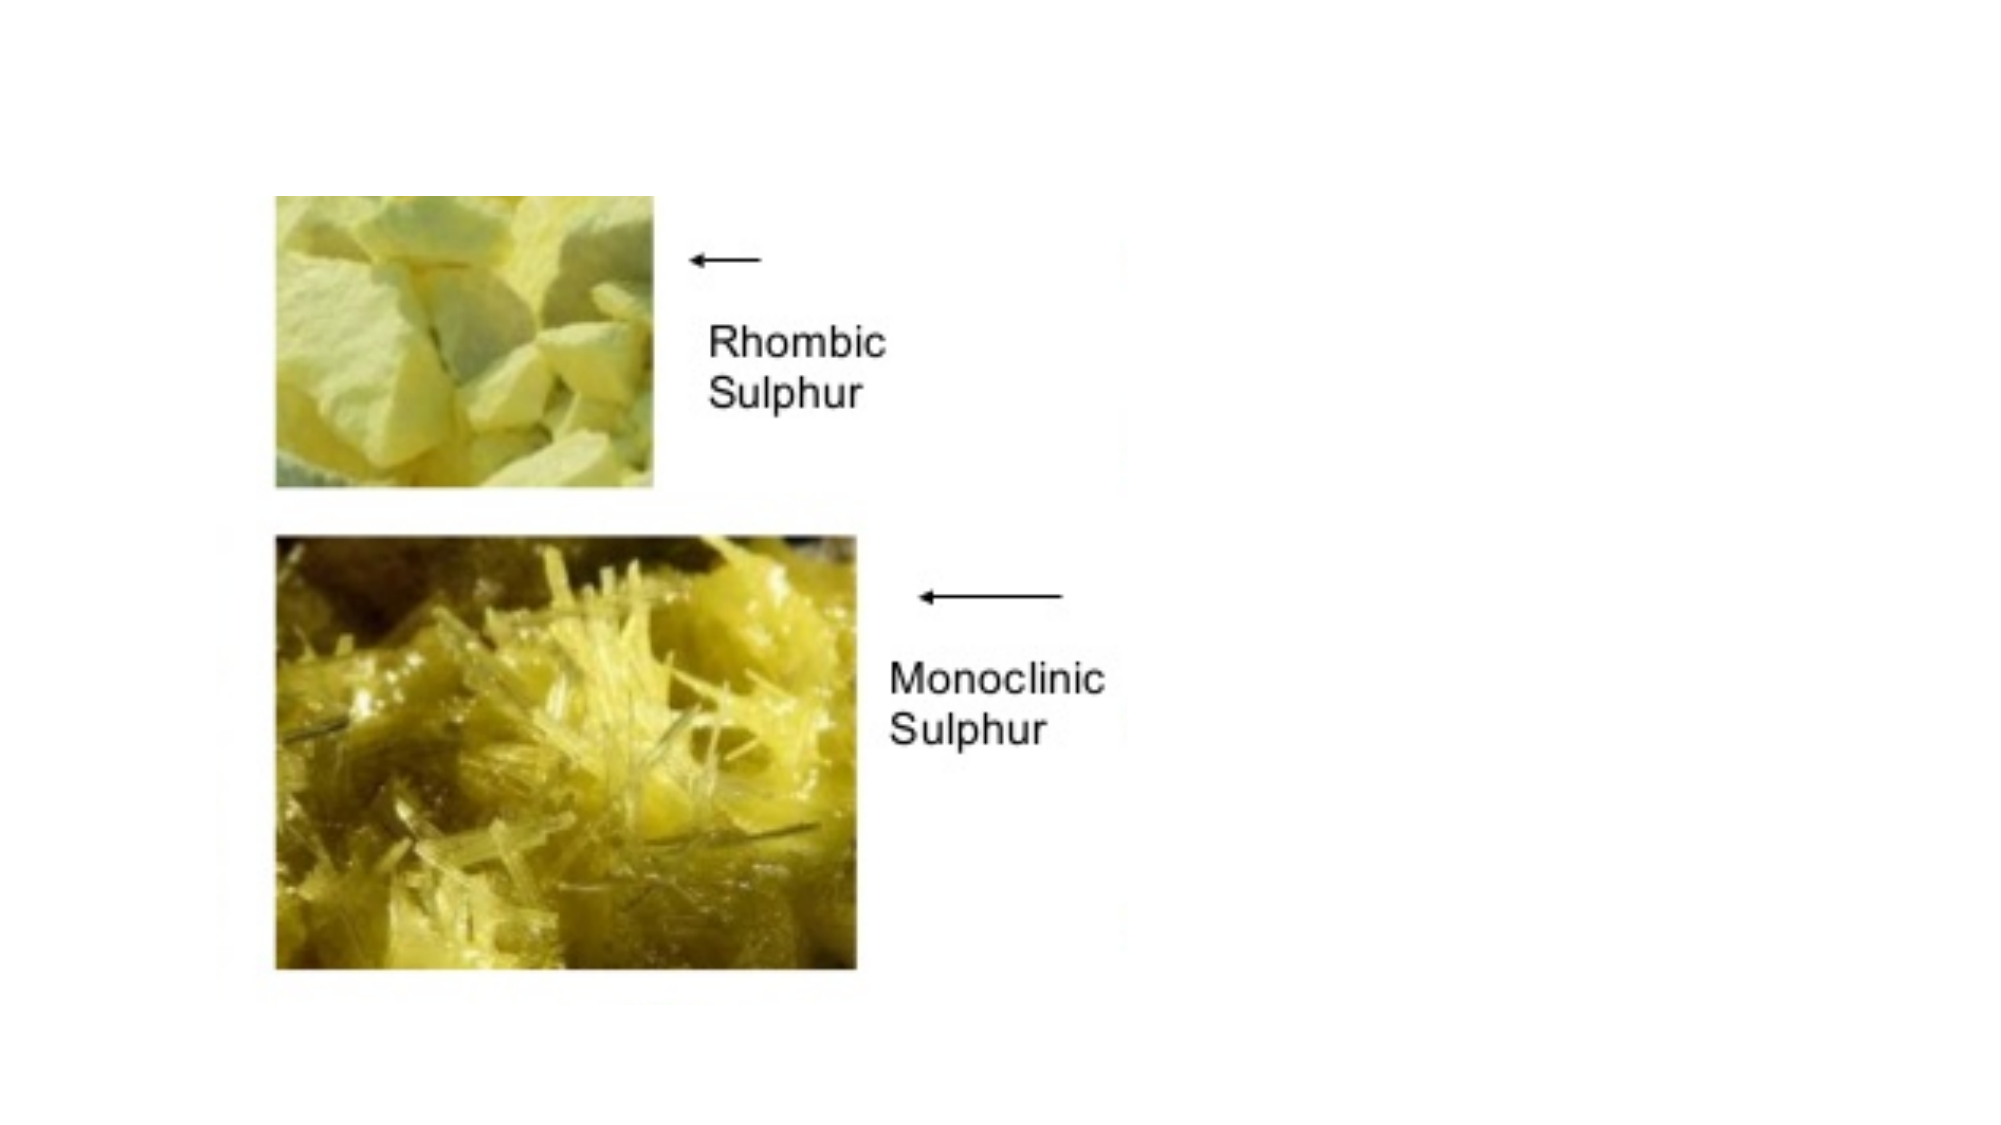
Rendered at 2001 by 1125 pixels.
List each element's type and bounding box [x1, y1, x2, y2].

list [215, 196, 1127, 1005]
